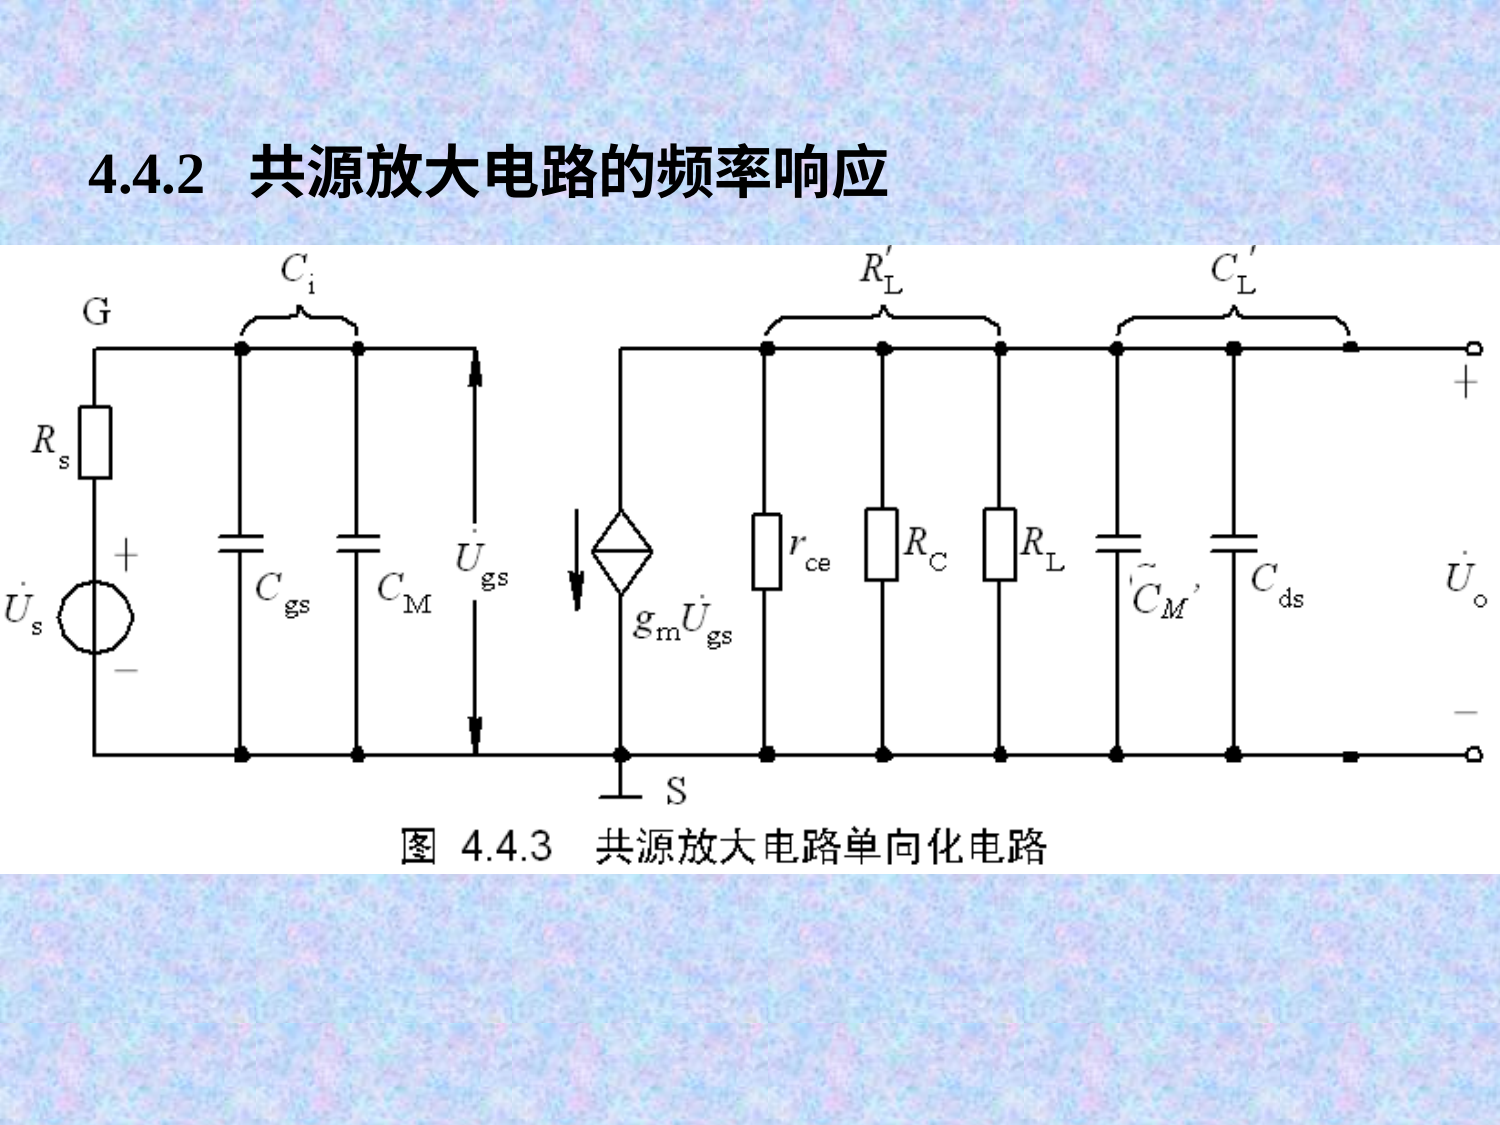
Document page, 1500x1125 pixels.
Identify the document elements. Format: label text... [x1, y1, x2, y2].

picture [0, 0, 1500, 1125]
text_box 4.4.2 共源放大电路的频率响应 [74, 127, 952, 213]
slide_number [1074, 987, 1451, 1066]
